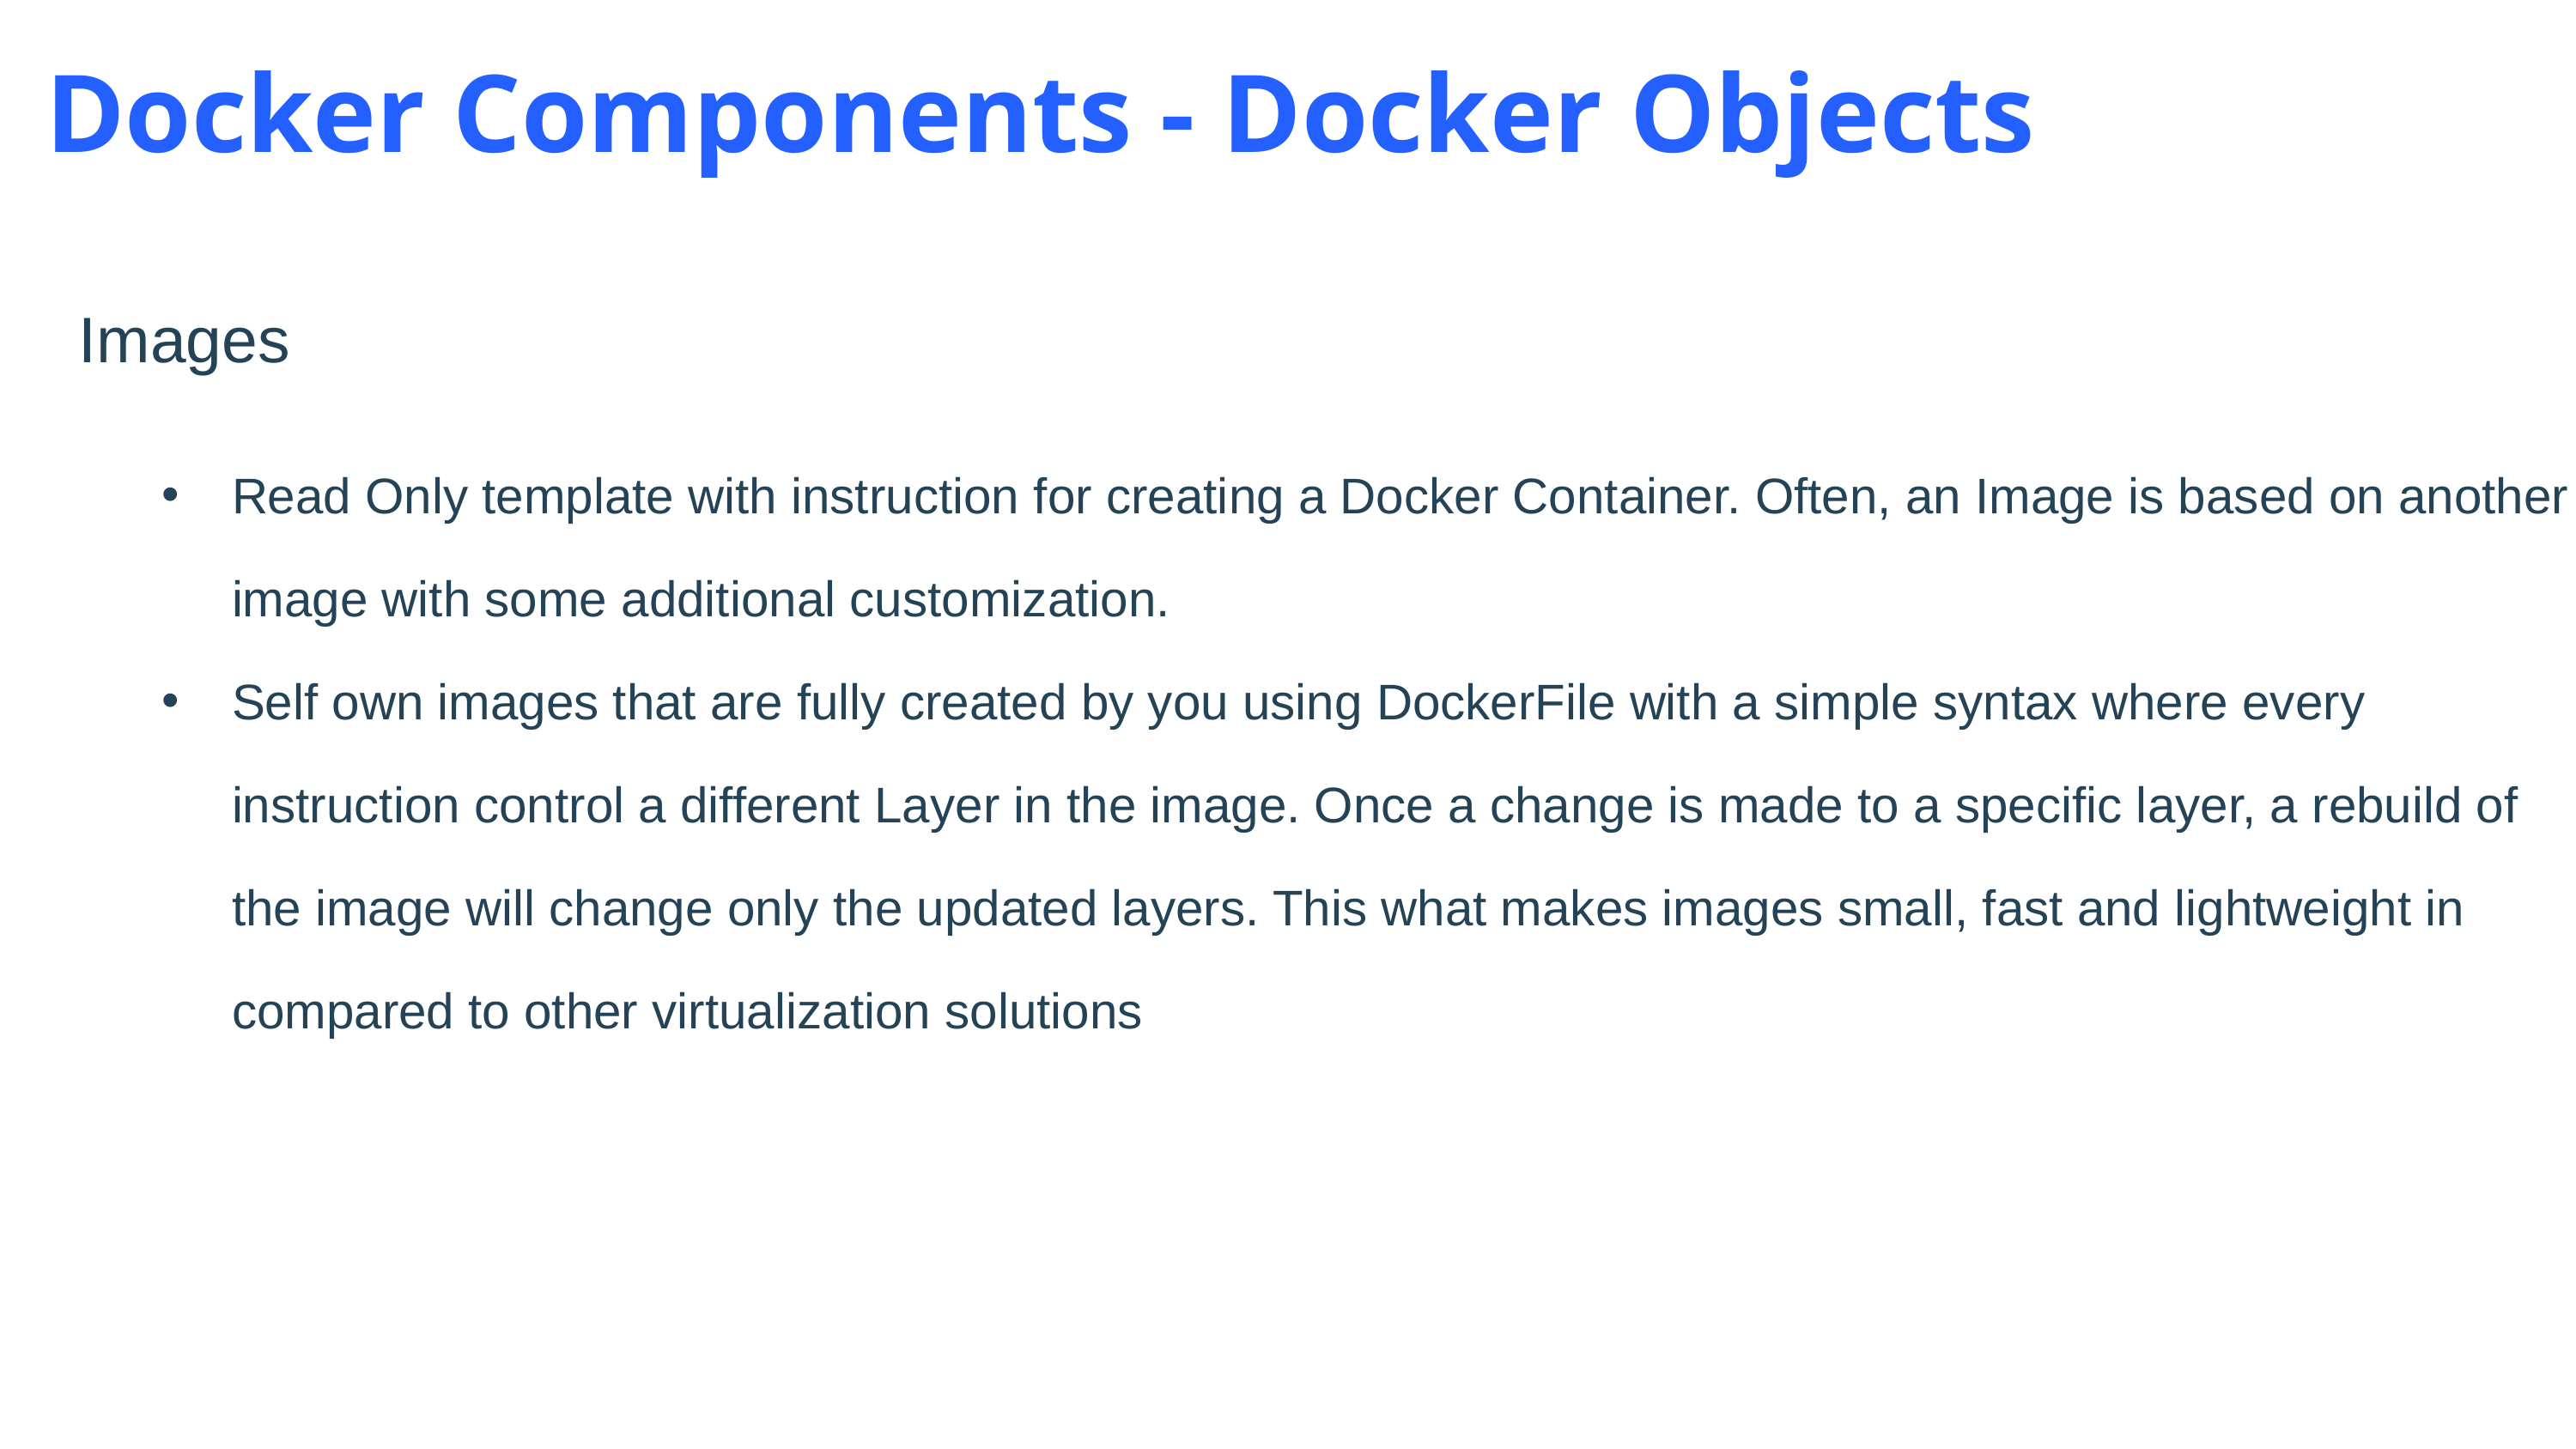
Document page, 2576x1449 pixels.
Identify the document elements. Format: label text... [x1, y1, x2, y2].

text_box Read Only template with instruction for creating a Docker Container. Often, an Image is based on another image with some additional customization. Self own images that are fully created by you using DockerFile with a simple syntax where every instruction control a different Layer in the image. Once a change is made to a specific layer, a rebuild of the image will change only the updated layers. This what makes images small, fast and lightweight in compared to other virtualization solutions [91, 421, 2576, 1040]
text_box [78, 290, 688, 385]
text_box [45, 30, 2043, 202]
